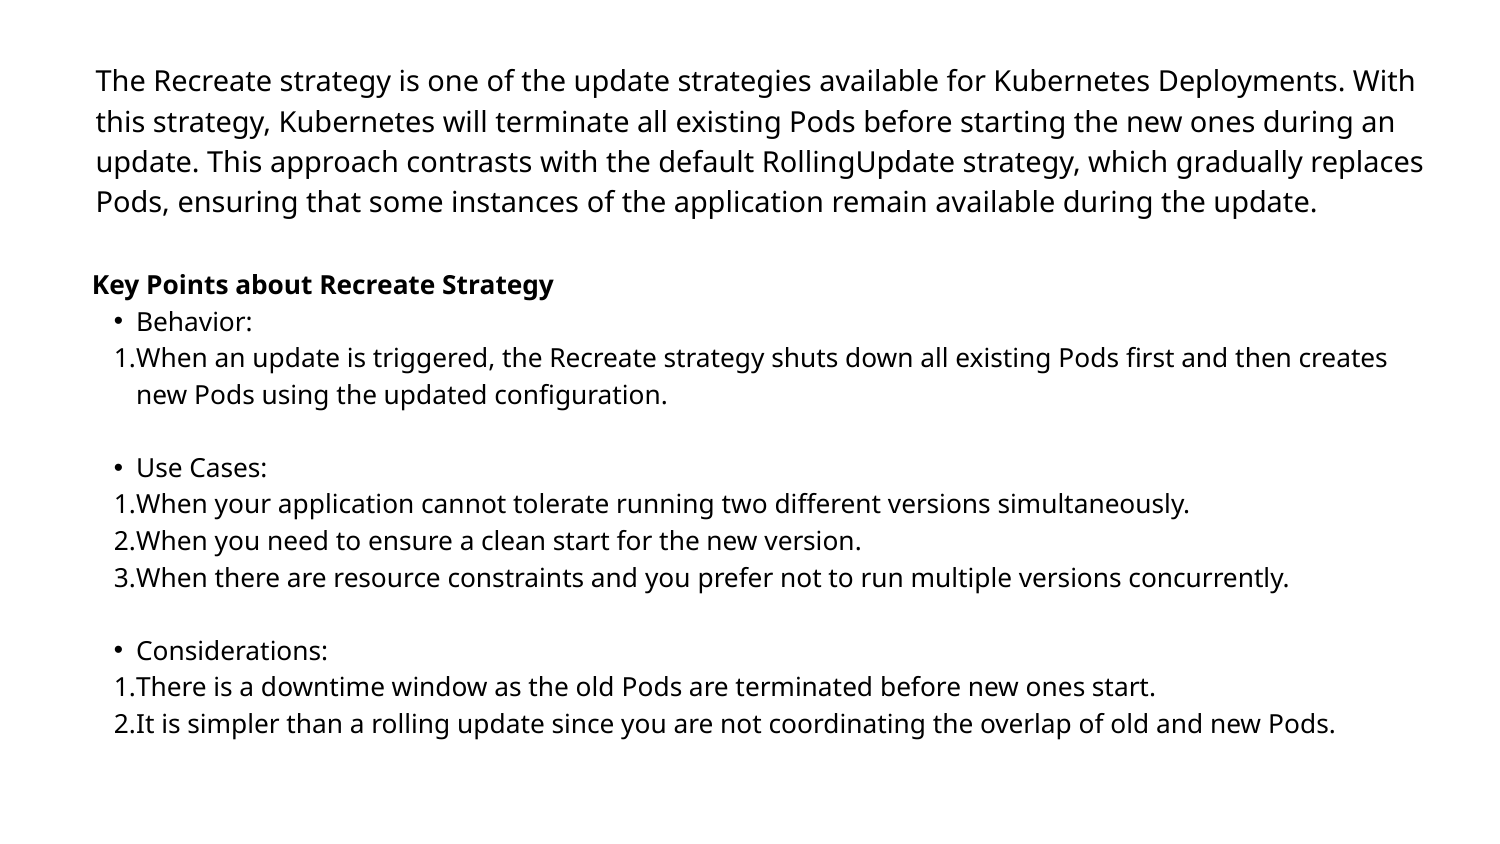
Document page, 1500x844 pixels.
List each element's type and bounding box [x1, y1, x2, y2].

text_box [95, 56, 1437, 219]
text_box [91, 263, 1416, 739]
